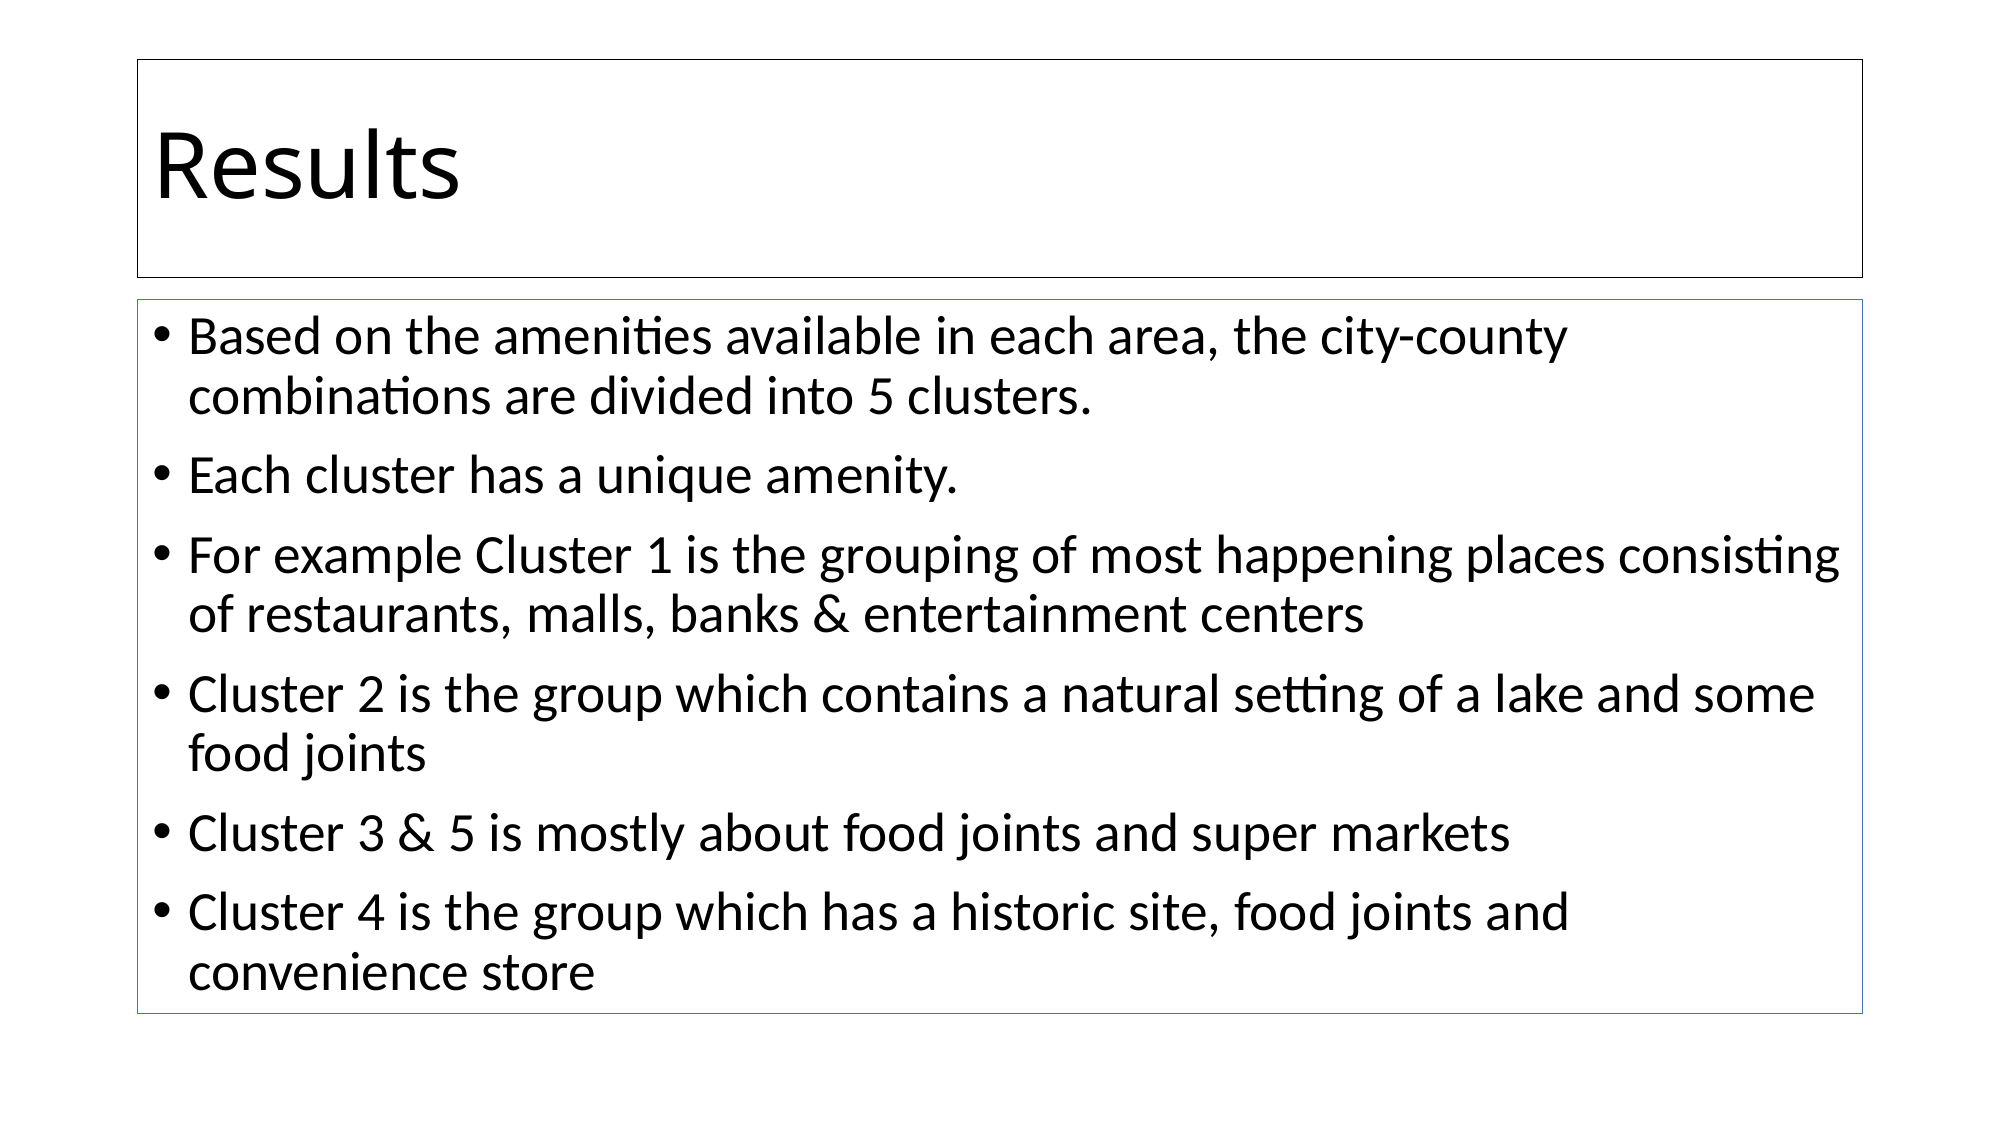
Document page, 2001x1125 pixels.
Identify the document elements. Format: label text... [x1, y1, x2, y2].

list Based on the amenities available in each area, the city-county combinations are divided into 5 clusters. Each cluster has a unique amenity. For example Cluster 1 is the grouping of most happening places consisting of restaurants, malls, banks & entertainment centers Cluster 2 is the group which contains a natural setting of a lake and some food joints Cluster 3 & 5 is mostly about food joints and super markets Cluster 4 is the group which has a historic site, food joints and convenience store [137, 299, 1863, 1014]
title Results [137, 59, 1863, 278]
